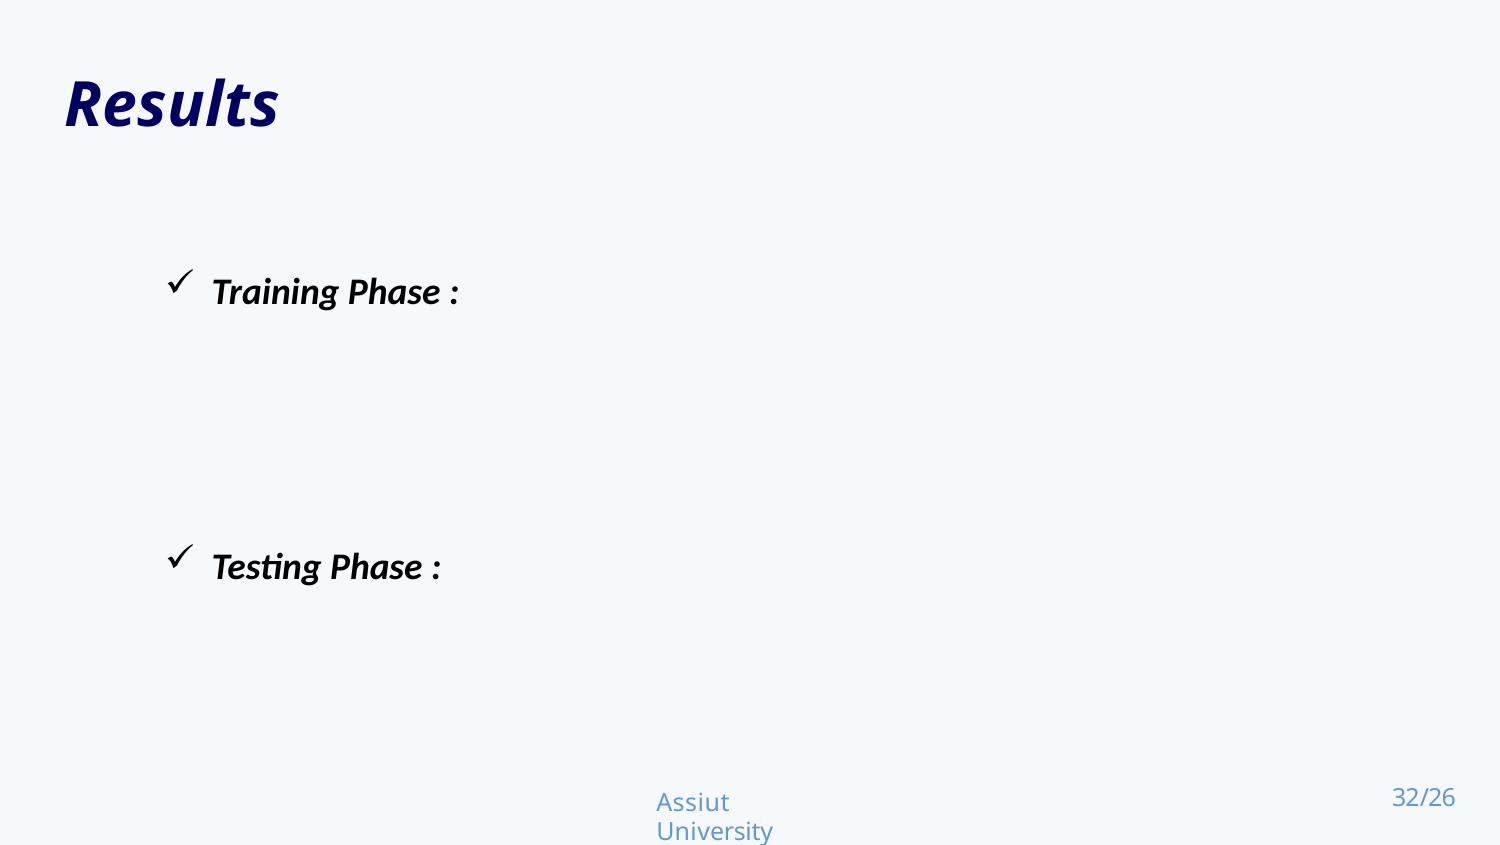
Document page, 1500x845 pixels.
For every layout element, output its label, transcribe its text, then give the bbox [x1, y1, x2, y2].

text_box Training Phase : [149, 259, 988, 365]
text_box Assiut University [654, 786, 846, 845]
text_box Results [62, 60, 325, 139]
text_box 32/26 [1385, 786, 1475, 845]
text_box Testing Phase : [149, 534, 988, 640]
